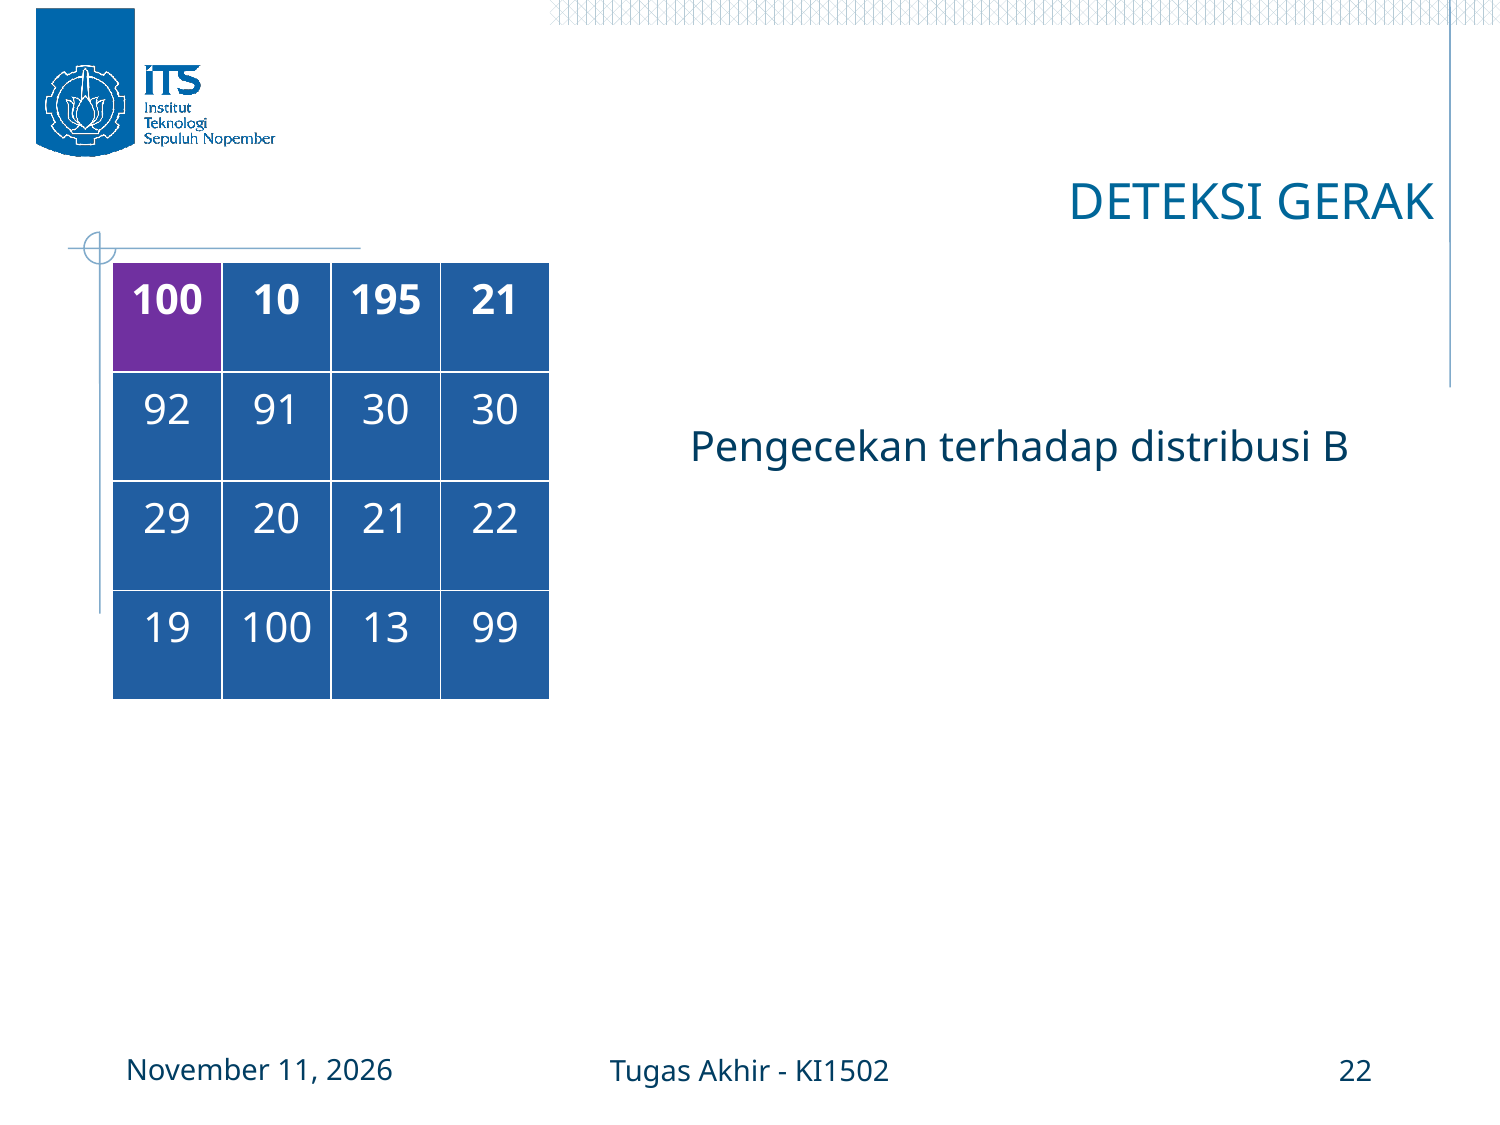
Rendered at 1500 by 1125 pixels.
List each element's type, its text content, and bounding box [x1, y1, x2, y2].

footer Tugas Akhir - KI1502 [512, 1025, 988, 1100]
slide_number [110, 1023, 424, 1099]
table_cell 29 [113, 482, 221, 590]
slide_number 22 [1074, 1025, 1388, 1100]
table_cell 22 [441, 482, 549, 590]
table_cell 21 [332, 482, 440, 590]
title DETEKSI GERAK [174, 50, 1450, 238]
table_header 100 [113, 263, 221, 371]
table_cell 13 [332, 591, 440, 699]
picture [27, 0, 282, 165]
table_header 10 [223, 263, 330, 371]
table_cell 99 [441, 591, 549, 699]
table_cell 20 [223, 482, 330, 590]
table_cell 91 [223, 373, 330, 480]
table_cell 30 [441, 373, 549, 480]
table_cell 30 [332, 373, 440, 480]
table_cell 19 [113, 591, 221, 699]
table_cell 92 [113, 373, 221, 480]
table_header 21 [441, 263, 549, 371]
table_header 195 [332, 263, 440, 371]
table_cell 100 [223, 591, 330, 699]
